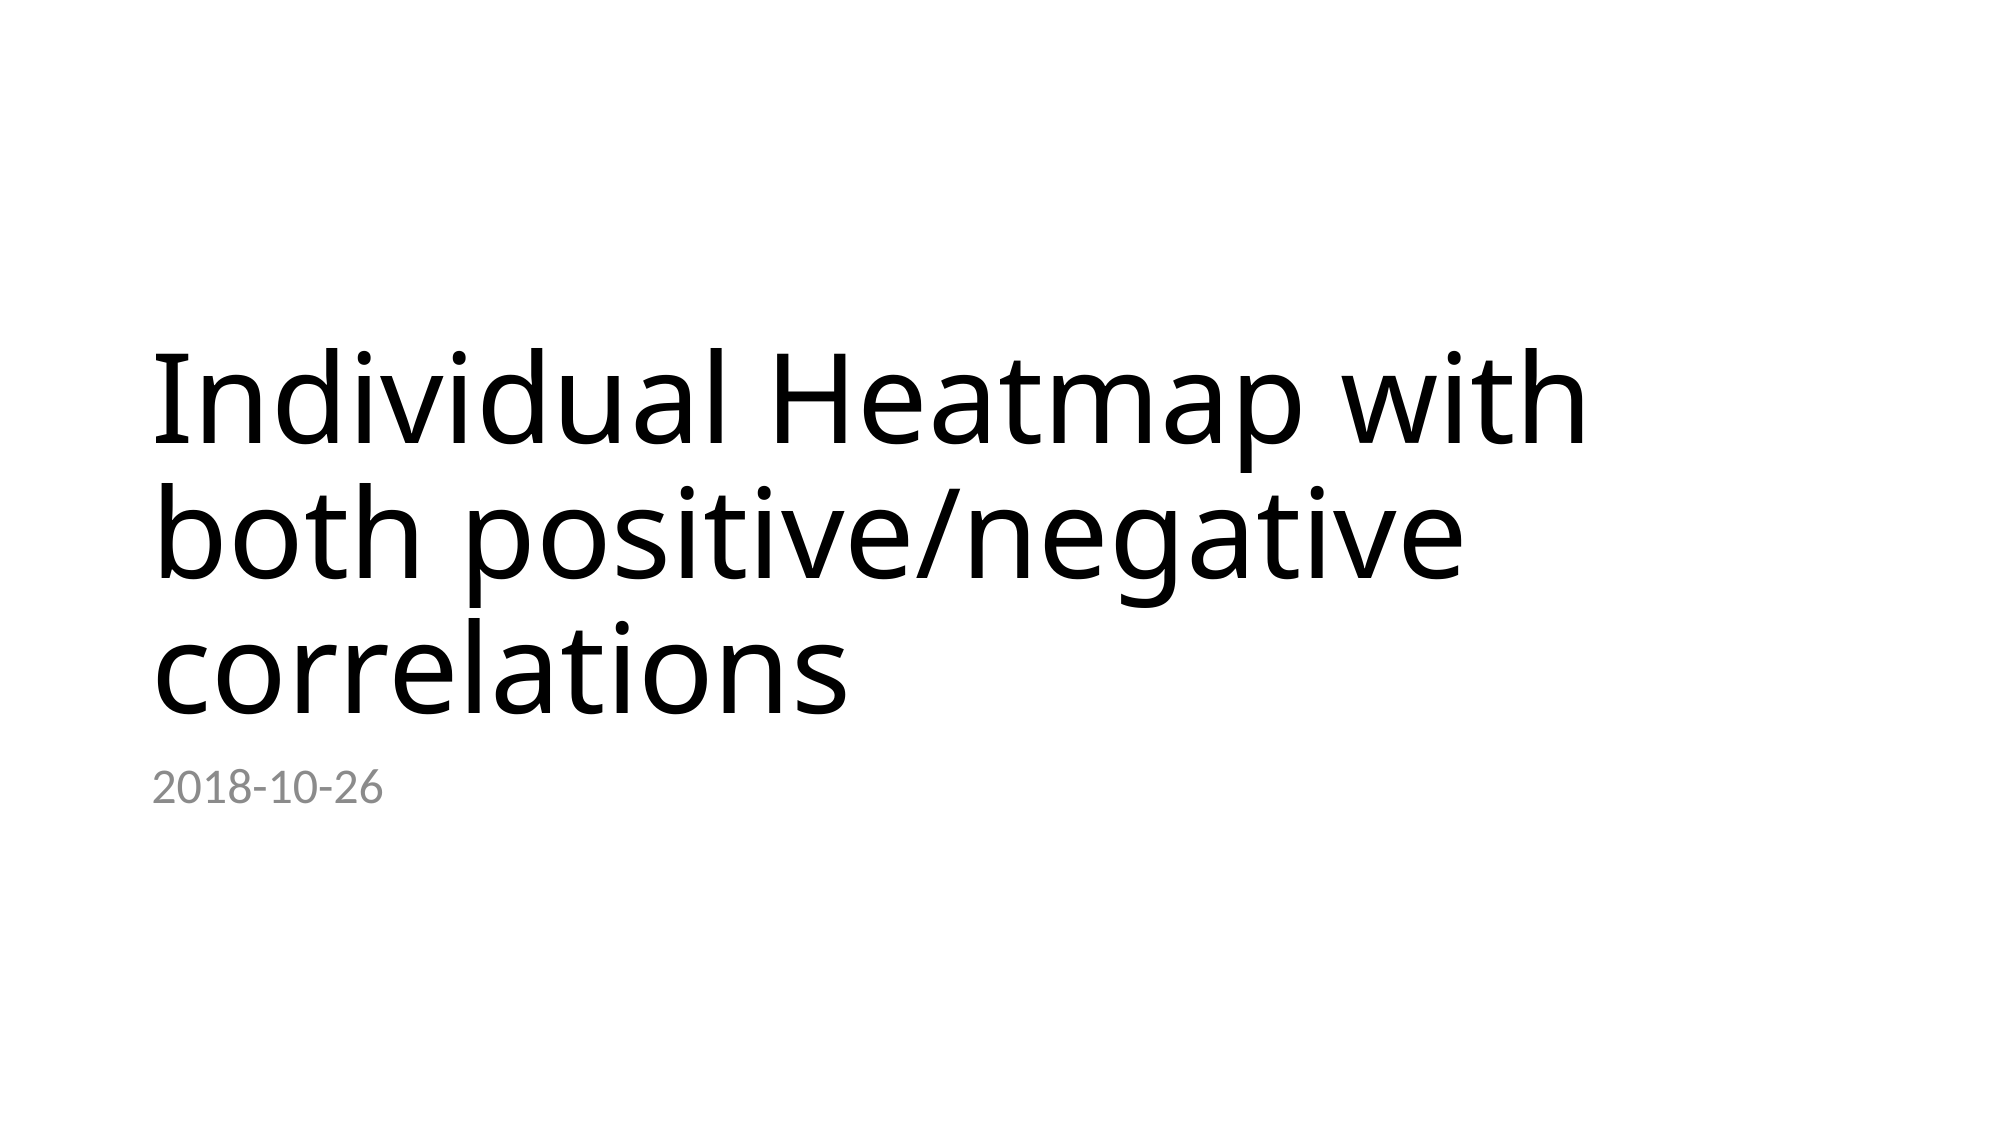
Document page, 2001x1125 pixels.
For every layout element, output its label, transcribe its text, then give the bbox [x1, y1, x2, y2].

list 2018-10-26 [136, 752, 1862, 999]
title Individual Heatmap with both positive/negative correlations [136, 280, 1862, 749]
